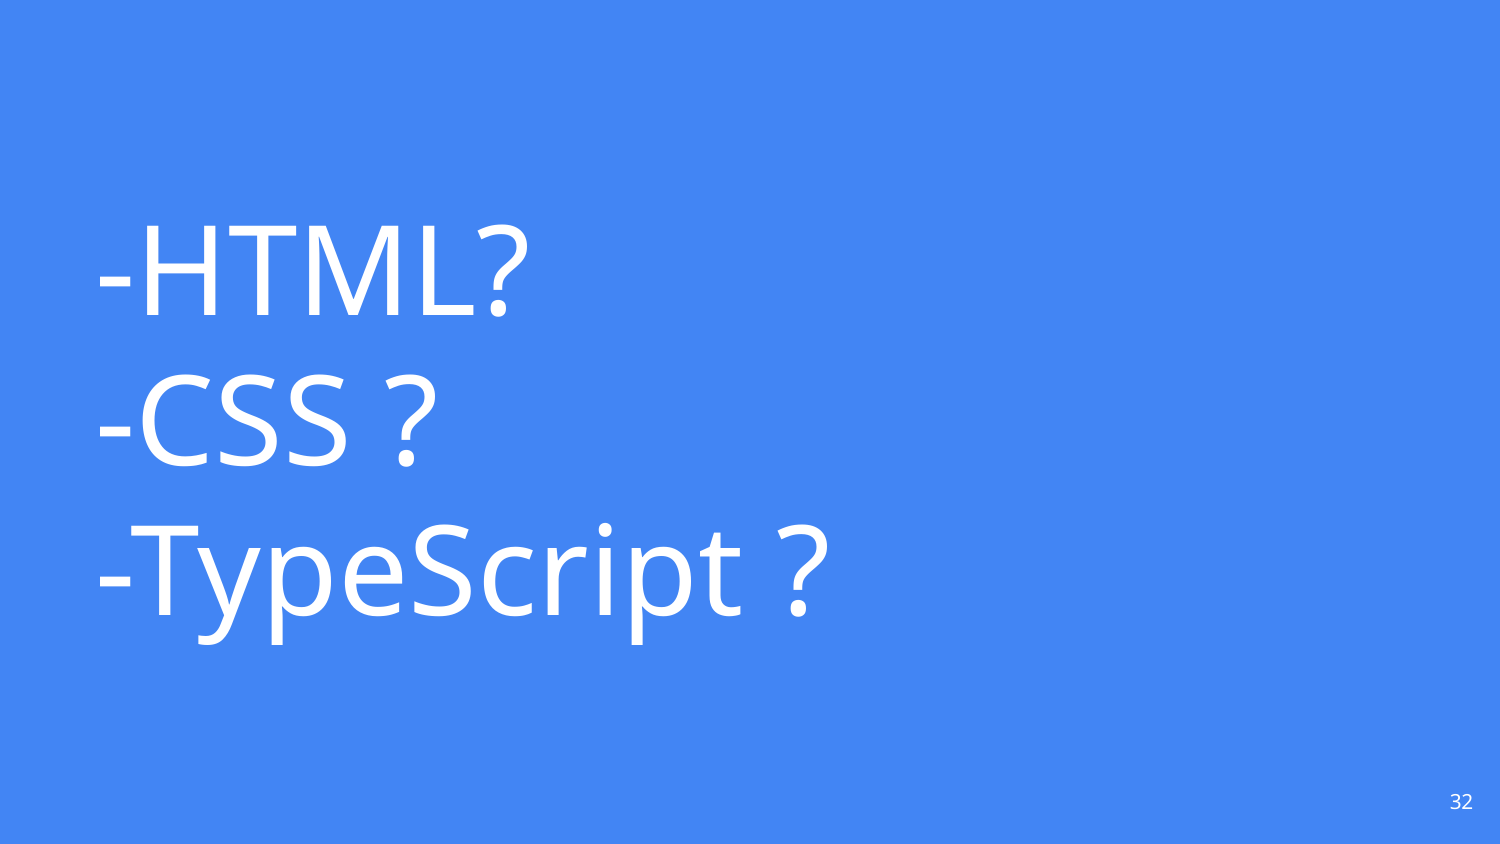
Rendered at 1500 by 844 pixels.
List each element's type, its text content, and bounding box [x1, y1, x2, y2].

title -HTML? -CSS ? -TypeScript ? [80, 80, 1457, 752]
slide_number 32 [1398, 770, 1489, 835]
